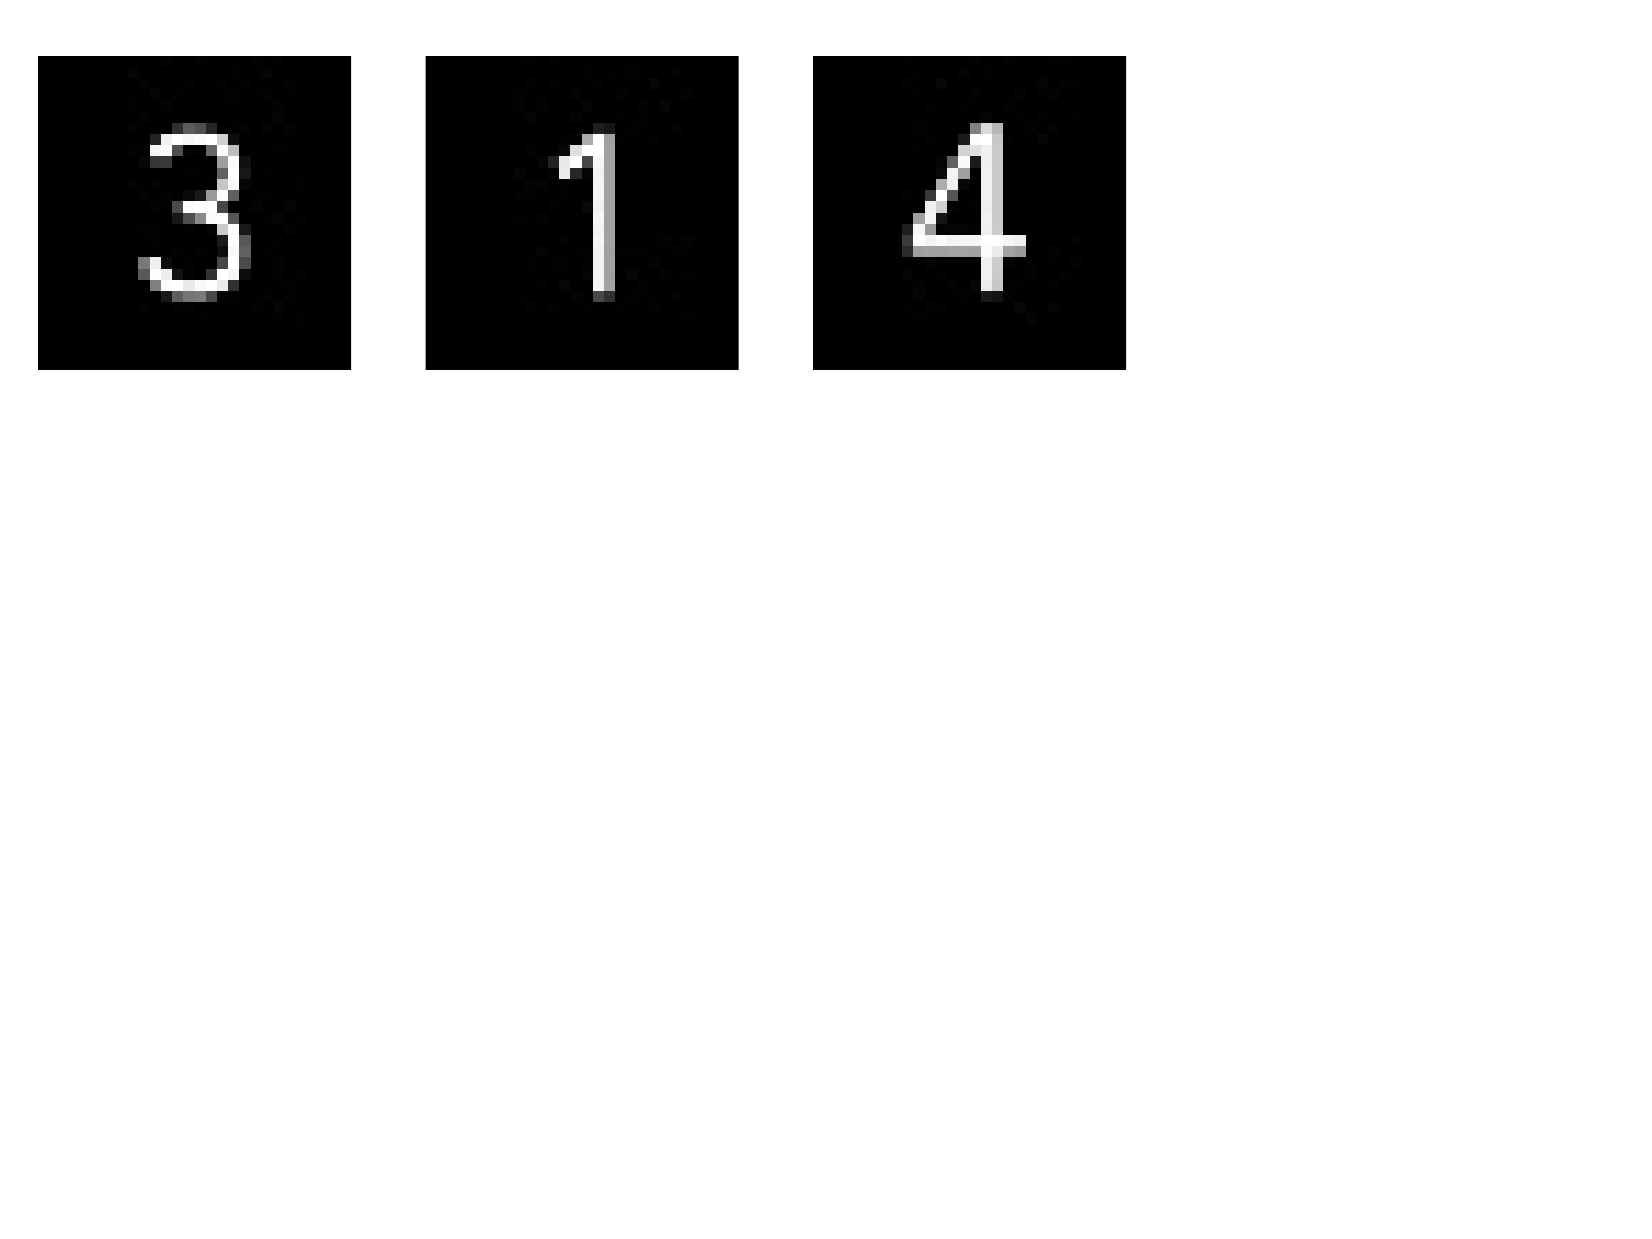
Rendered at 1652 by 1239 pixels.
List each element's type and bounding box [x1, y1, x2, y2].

text_box [813, 56, 1127, 370]
text_box [38, 56, 352, 370]
text_box [425, 56, 739, 370]
